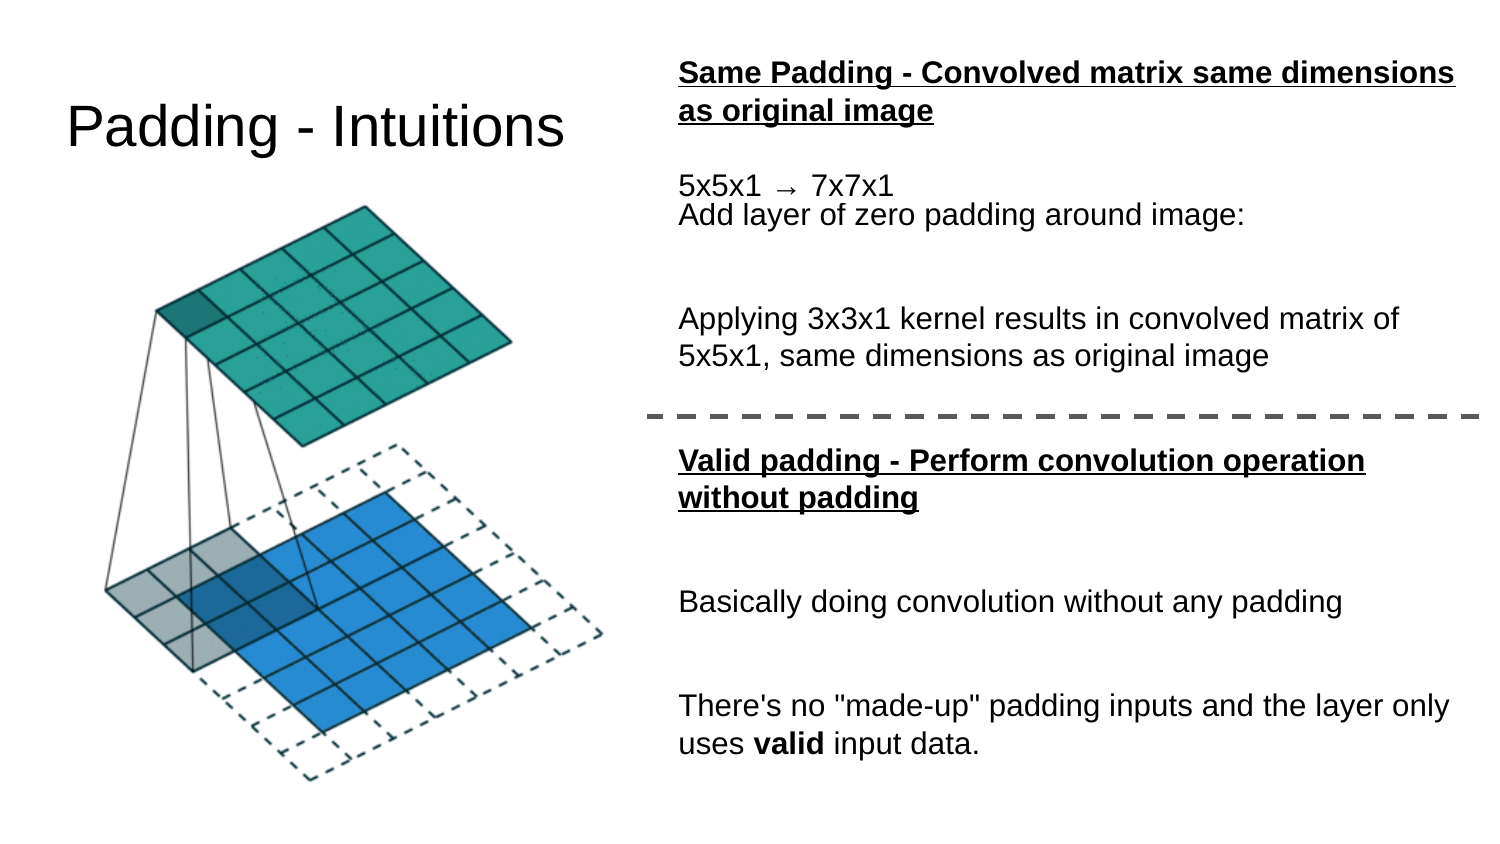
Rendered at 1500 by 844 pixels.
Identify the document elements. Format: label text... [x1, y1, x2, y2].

picture [74, 176, 634, 811]
title Padding - Intuitions [51, 72, 663, 167]
list Same Padding - Convolved matrix same dimensions as original image Add layer of zero padding around image: Applying 3x3x1 kernel results in convolved matrix of 5x5x1, same dimensions as original image Valid padding - Perform convolution operation without padding Basically doing convolution without any padding There's no "made-up" padding inputs and the layer only uses valid input data. [663, 421, 1480, 807]
list Same Padding - Convolved matrix same dimensions as original image Add layer of zero padding around image: Applying 3x3x1 kernel results in convolved matrix of 5x5x1, same dimensions as original image Valid padding - Perform convolution operation without padding Basically doing convolution without any padding There's no "made-up" padding inputs and the layer only uses valid input data. [663, 37, 1480, 416]
text_box 5x5x1 → 7x7x1 [663, 150, 1156, 311]
